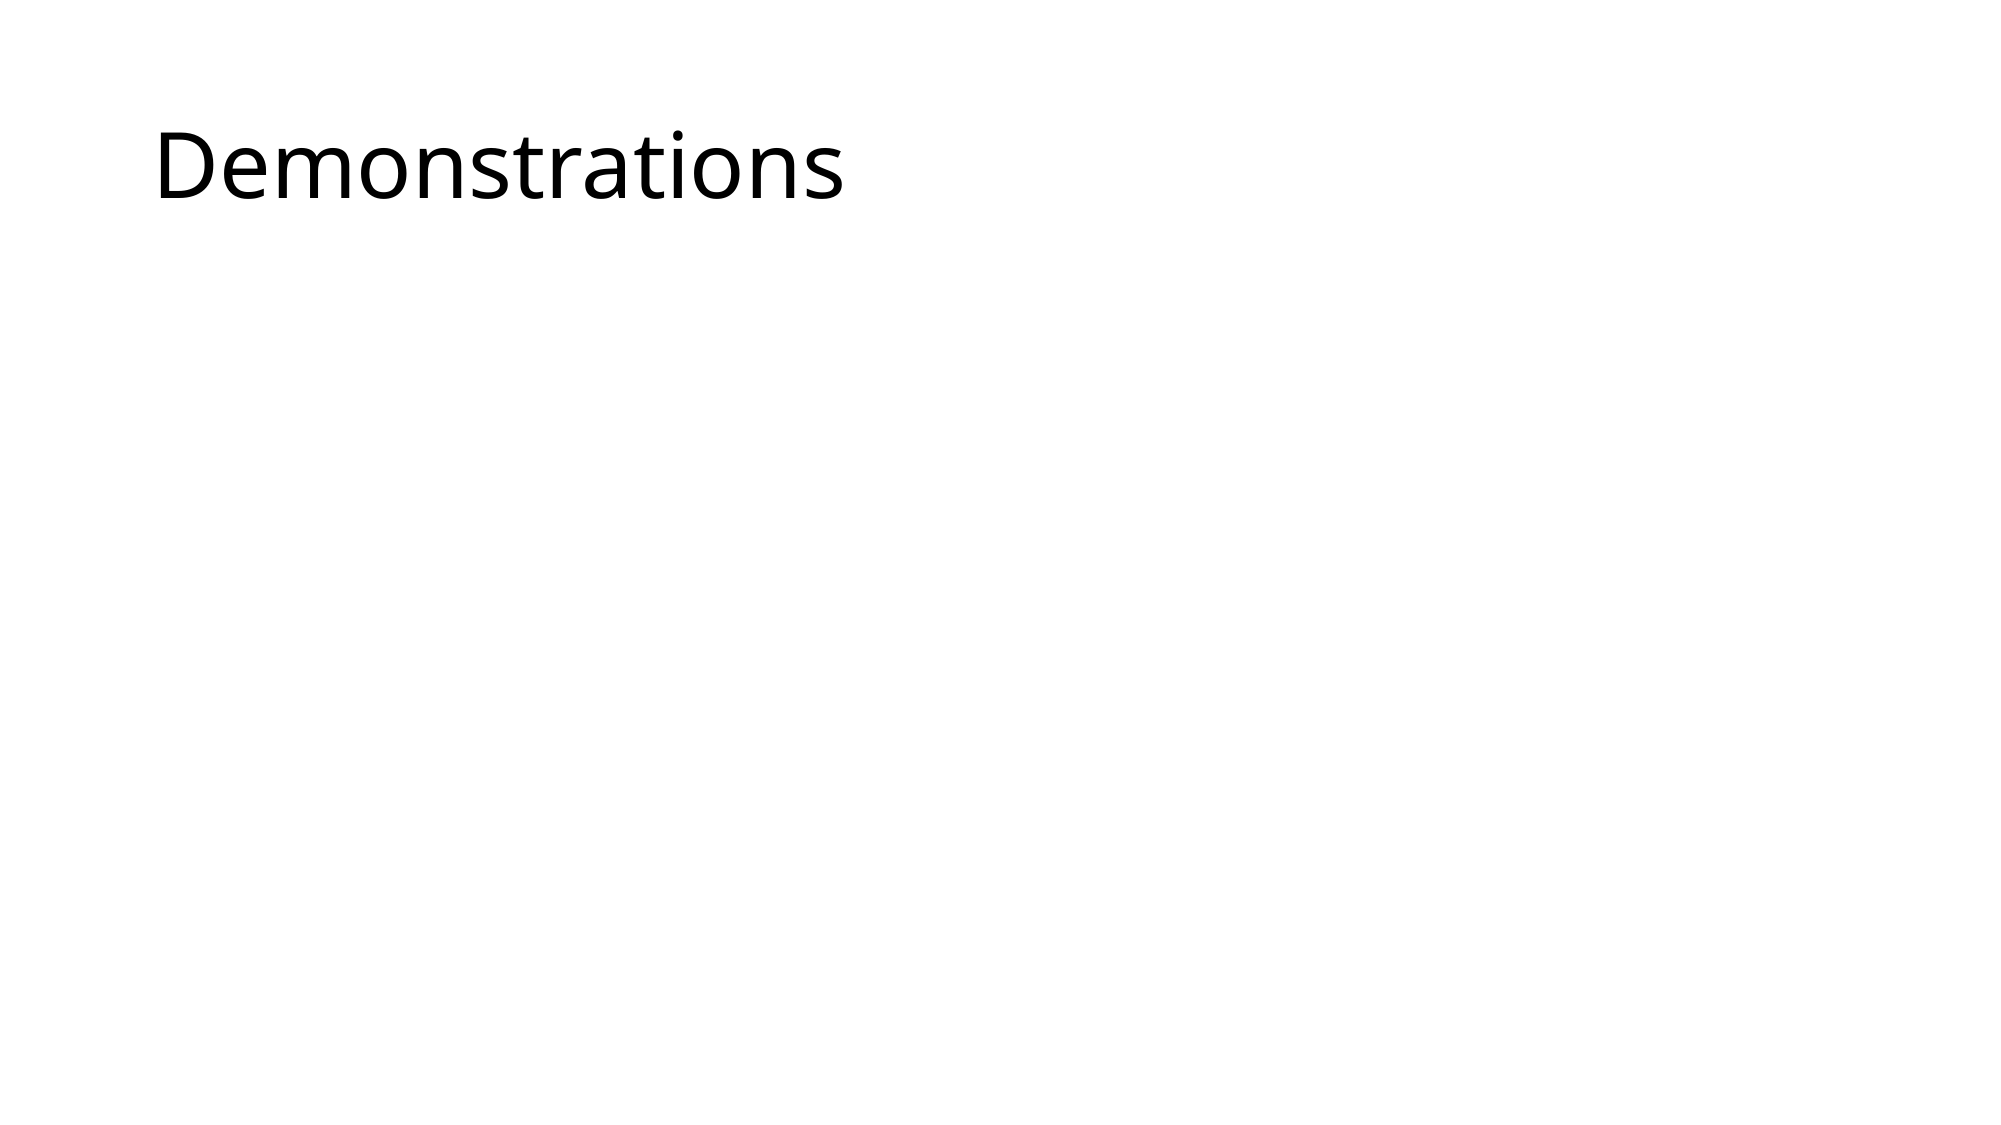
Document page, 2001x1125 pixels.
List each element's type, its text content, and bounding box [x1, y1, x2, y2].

title Demonstrations [137, 59, 1863, 278]
